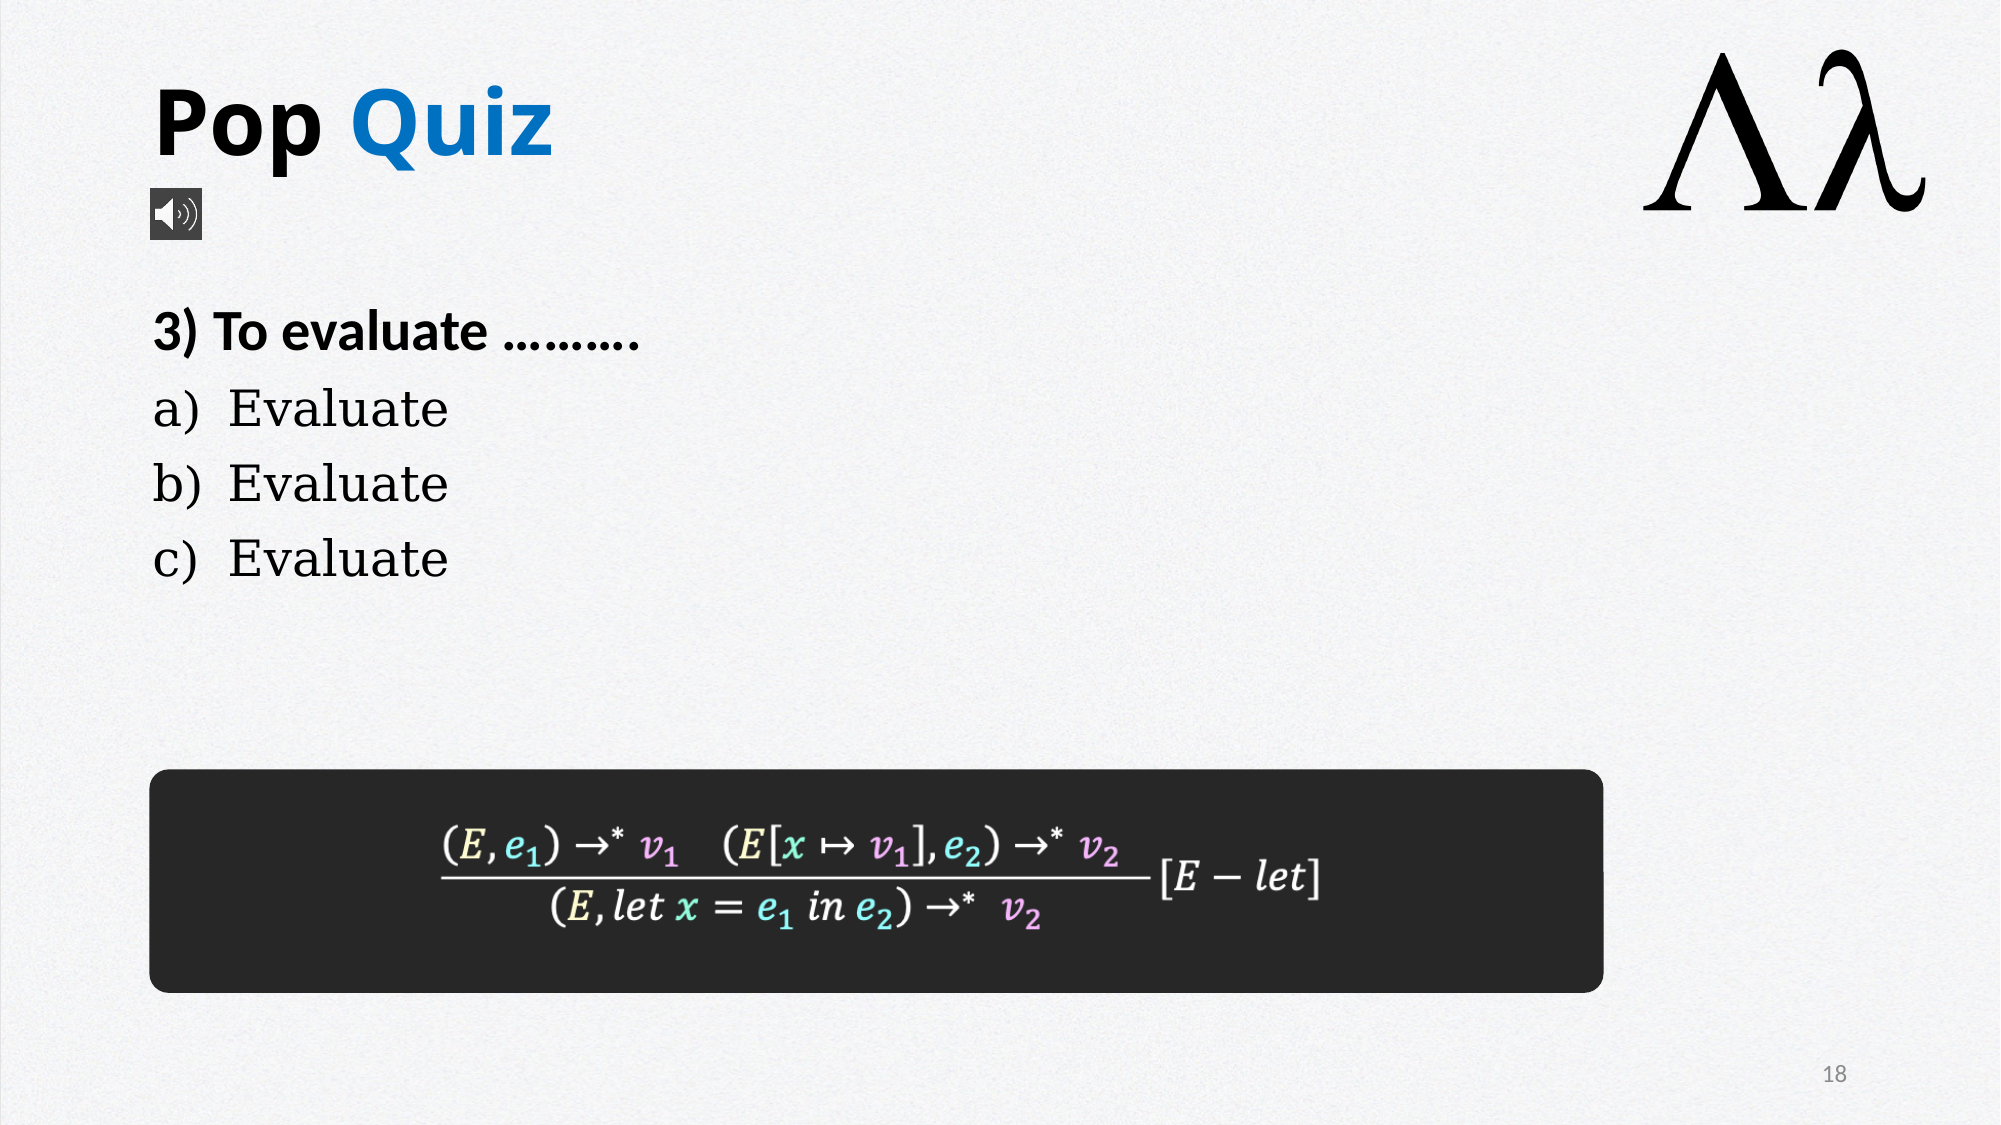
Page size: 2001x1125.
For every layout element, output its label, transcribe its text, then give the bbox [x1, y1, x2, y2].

picture [0, 0, 2001, 1125]
slide_number 17 [1412, 1042, 1863, 1103]
title Pop Quiz [137, 17, 1863, 235]
